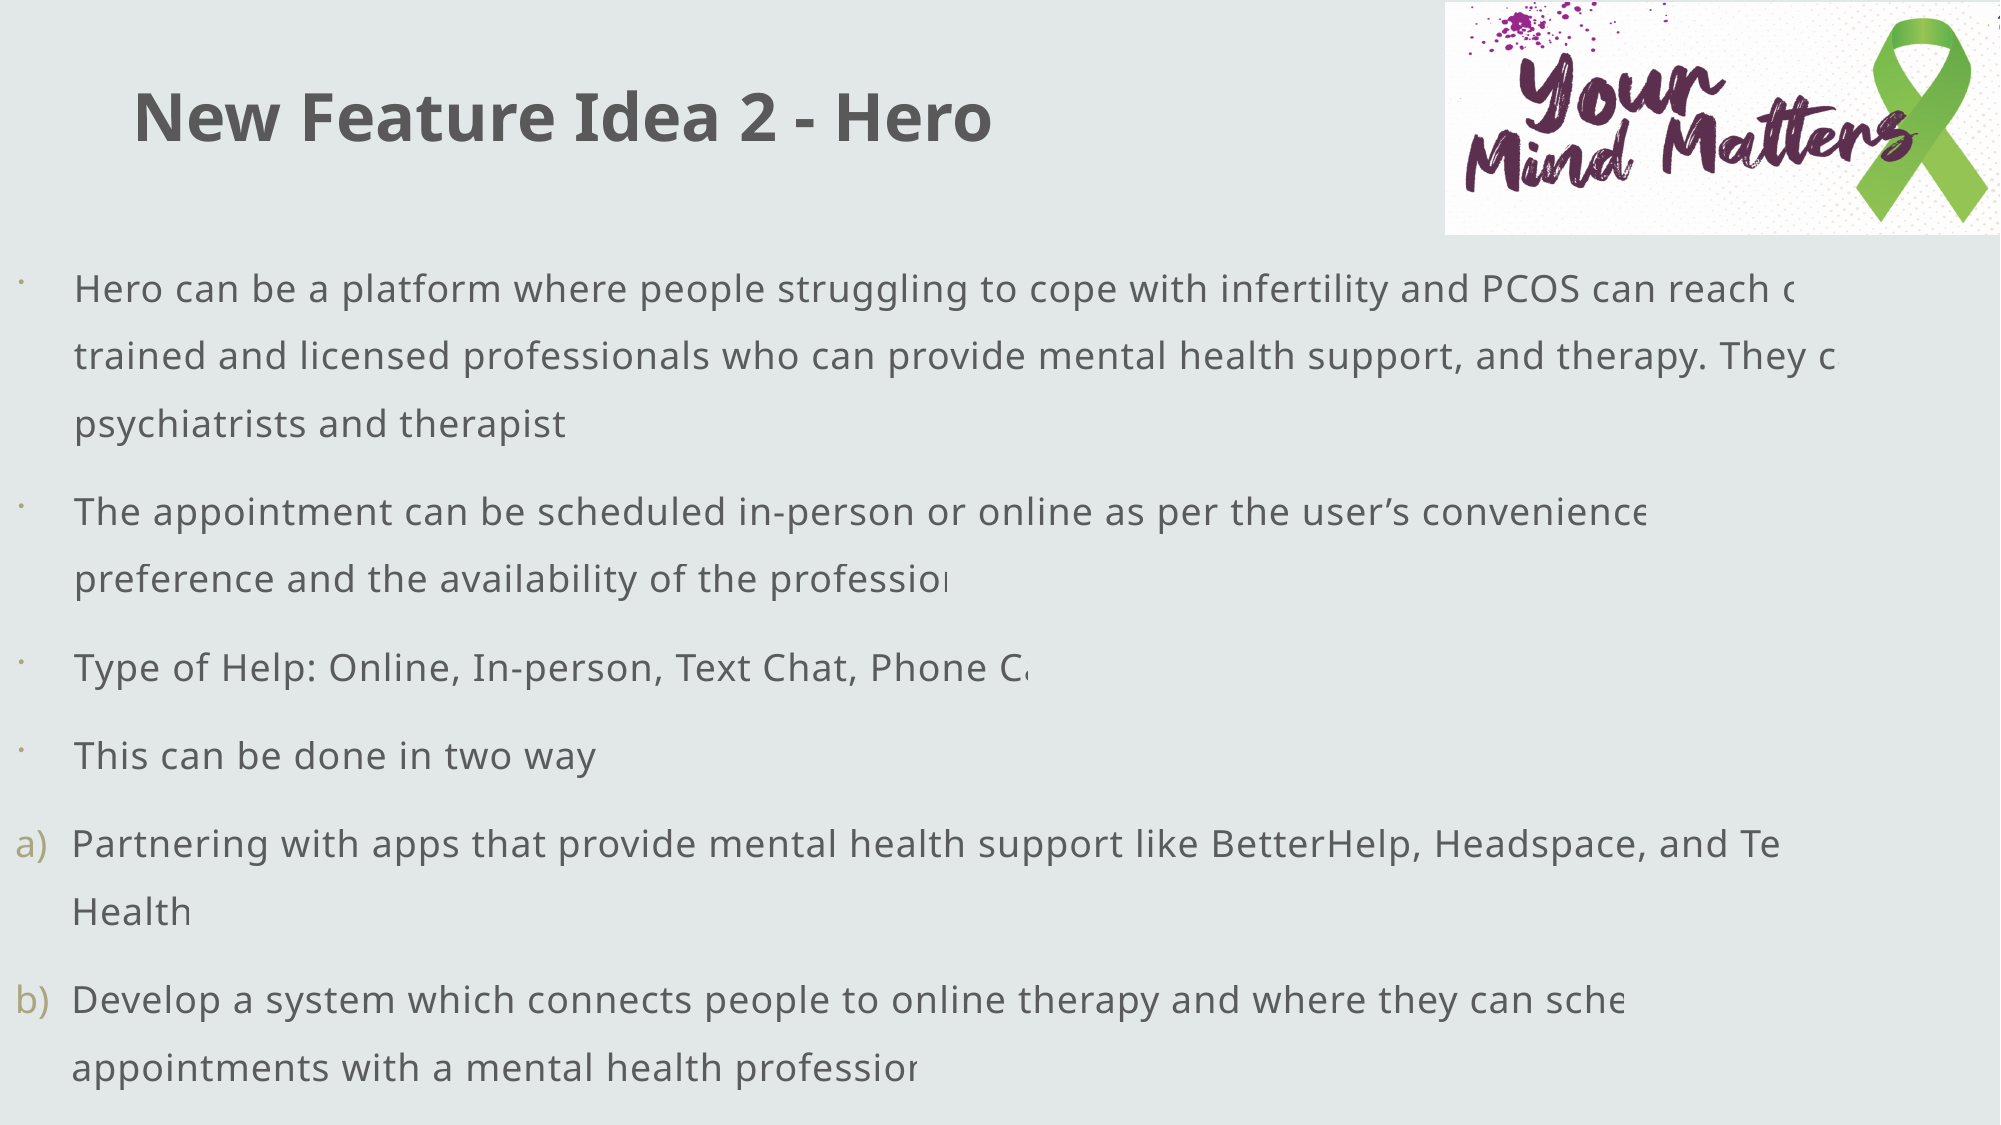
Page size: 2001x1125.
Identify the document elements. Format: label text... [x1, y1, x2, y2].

list Hero can be a platform where people struggling to cope with infertility and PCOS can reach out to trained and licensed professionals who can provide mental health support, and therapy. They can be psychiatrists and therapists. The appointment can be scheduled in-person or online as per the user’s convenience and preference and the availability of the professional Type of Help: Online, In-person, Text Chat, Phone Calls This can be done in two ways: Partnering with apps that provide mental health support like BetterHelp, Headspace, and Teladoc Health Develop a system which connects people to online therapy and where they can schedule appointments with a mental health professional [0, 234, 1963, 1110]
picture [1444, 2, 2000, 235]
title New Feature Idea 2 - Hero [117, 15, 1444, 163]
